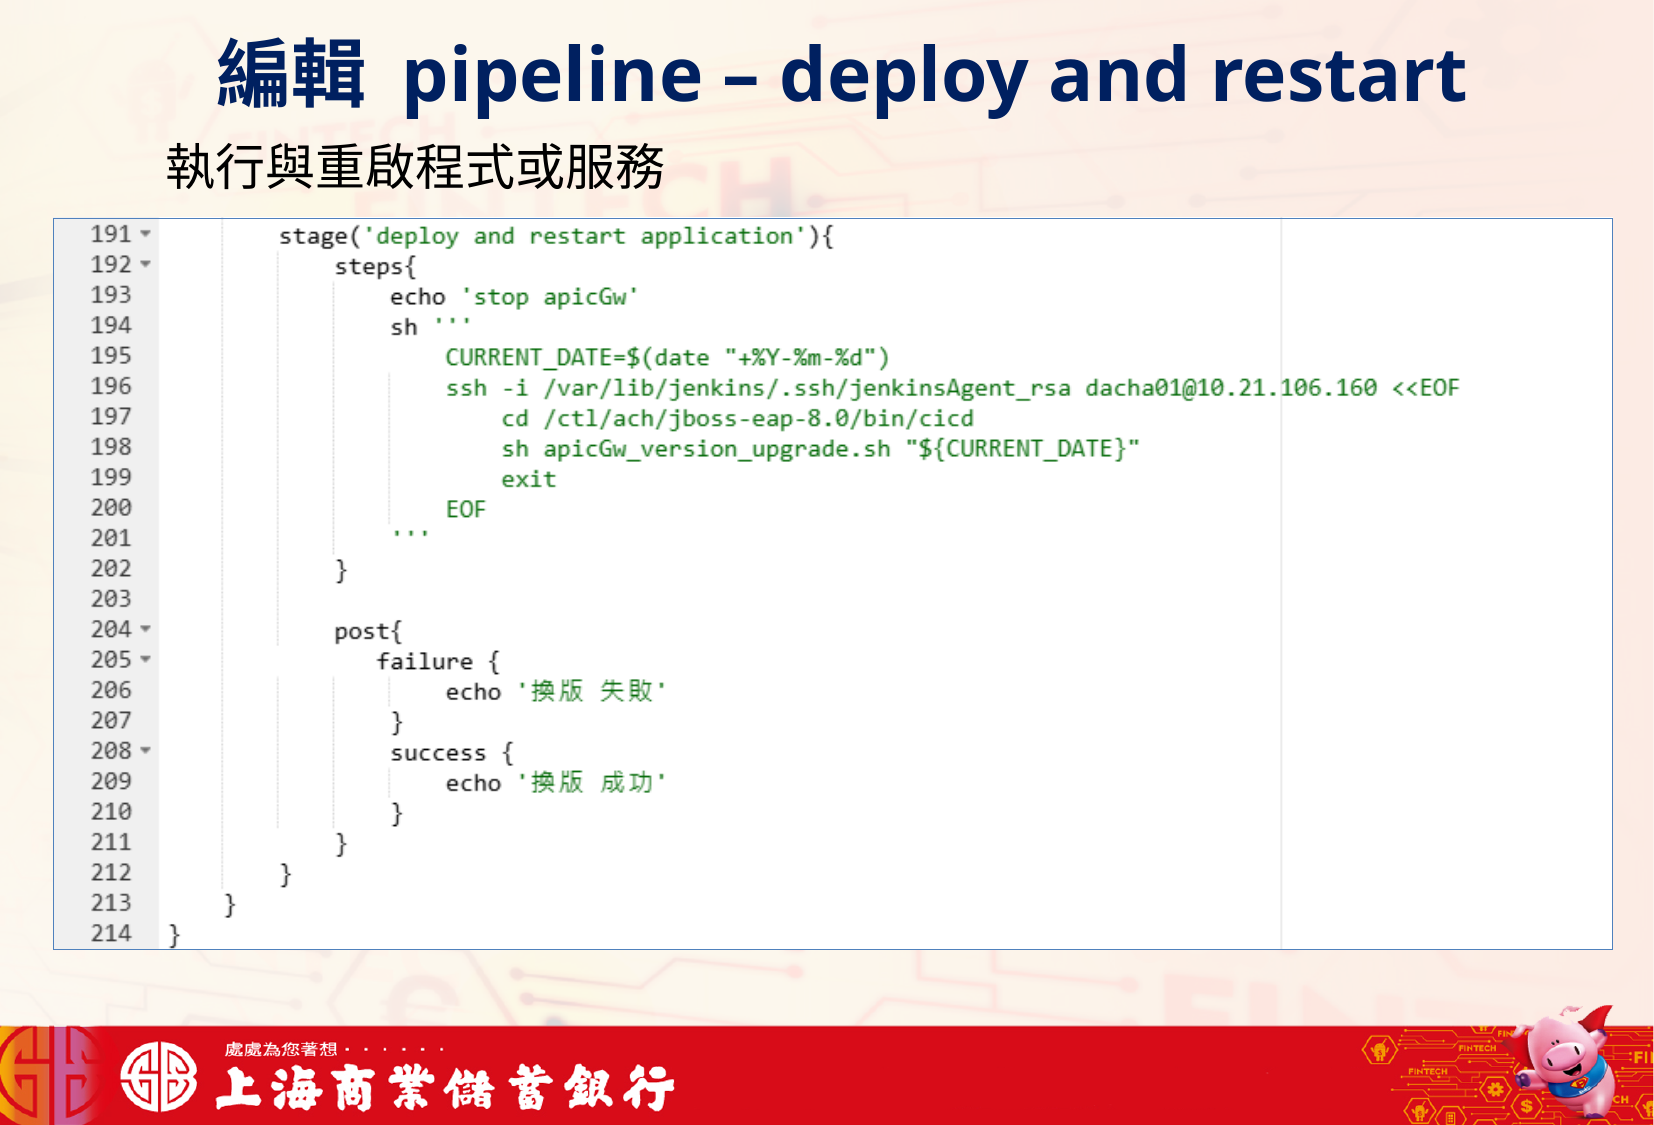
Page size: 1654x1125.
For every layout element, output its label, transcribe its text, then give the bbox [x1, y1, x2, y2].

title 編輯 pipeline – deploy and restart [74, 11, 1613, 131]
picture [0, 0, 1654, 1125]
text_box 執行與重啟程式或服務 [148, 112, 1571, 217]
